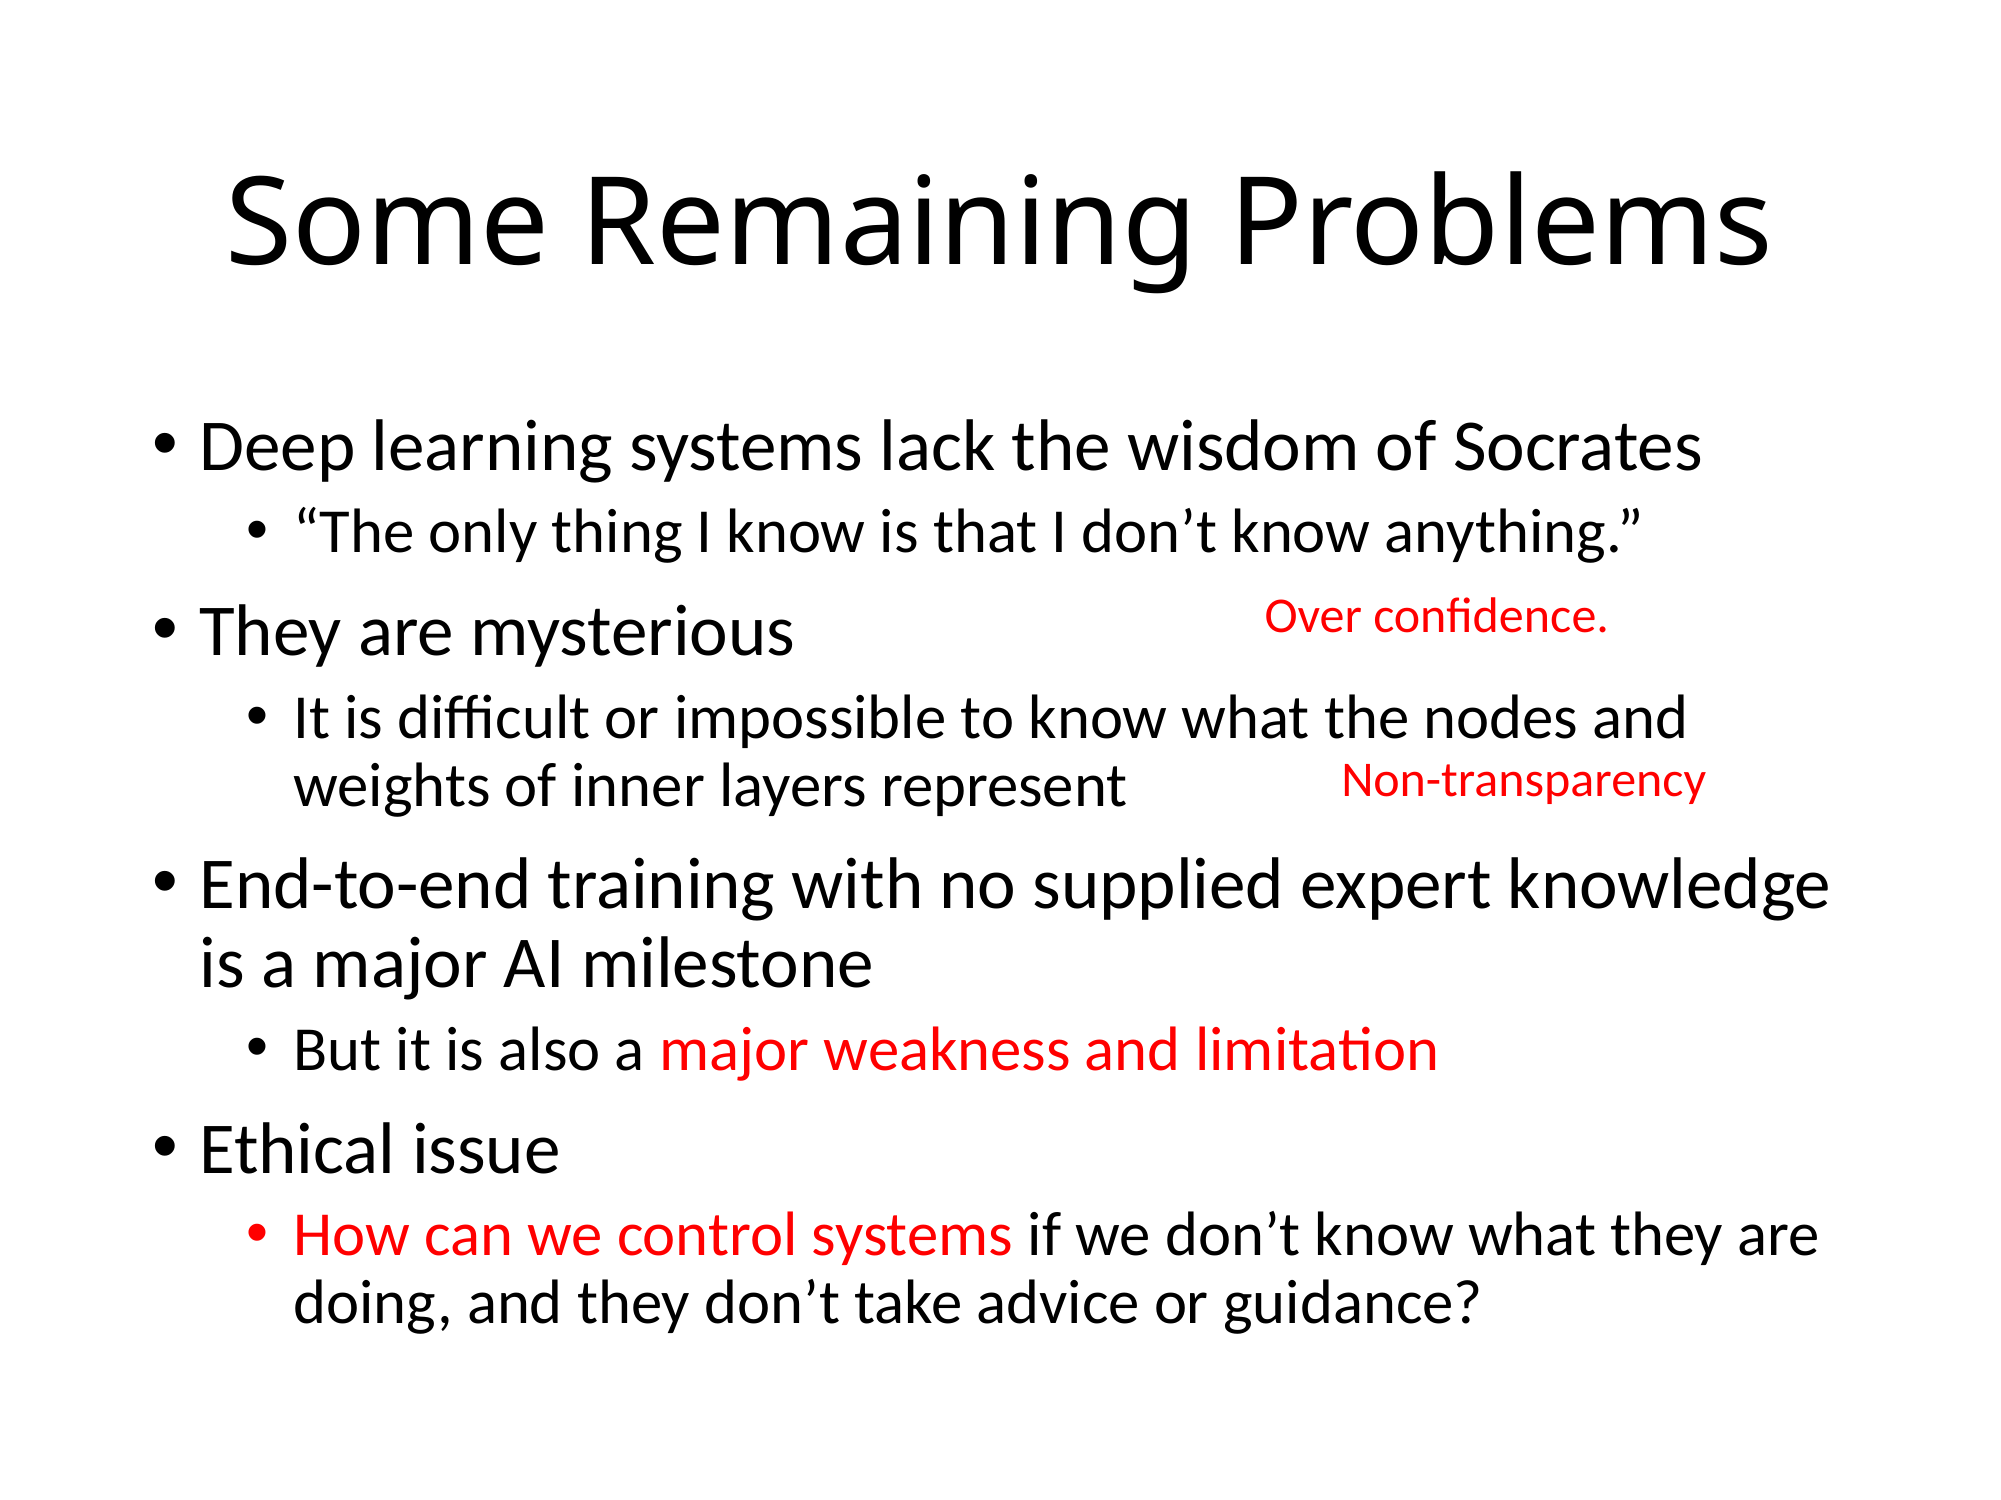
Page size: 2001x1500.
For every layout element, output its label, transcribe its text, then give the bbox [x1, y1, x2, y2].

title Some Remaining Problems [137, 79, 1863, 370]
text_box Non-transparency [1326, 738, 1734, 814]
list Deep learning systems lack the wisdom of Socrates “The only thing I know is that I don’t know anything.” They are mysterious It is difficult or impossible to know what the nodes and weights of inner layers represent End-to-end training with no supplied expert knowledge is a major AI milestone But it is also a major weakness and limitation Ethical issue How can we control systems if we don’t know what they are doing, and they don’t take advice or guidance? [137, 399, 1863, 1352]
text_box Over confidence. [1212, 574, 1661, 650]
